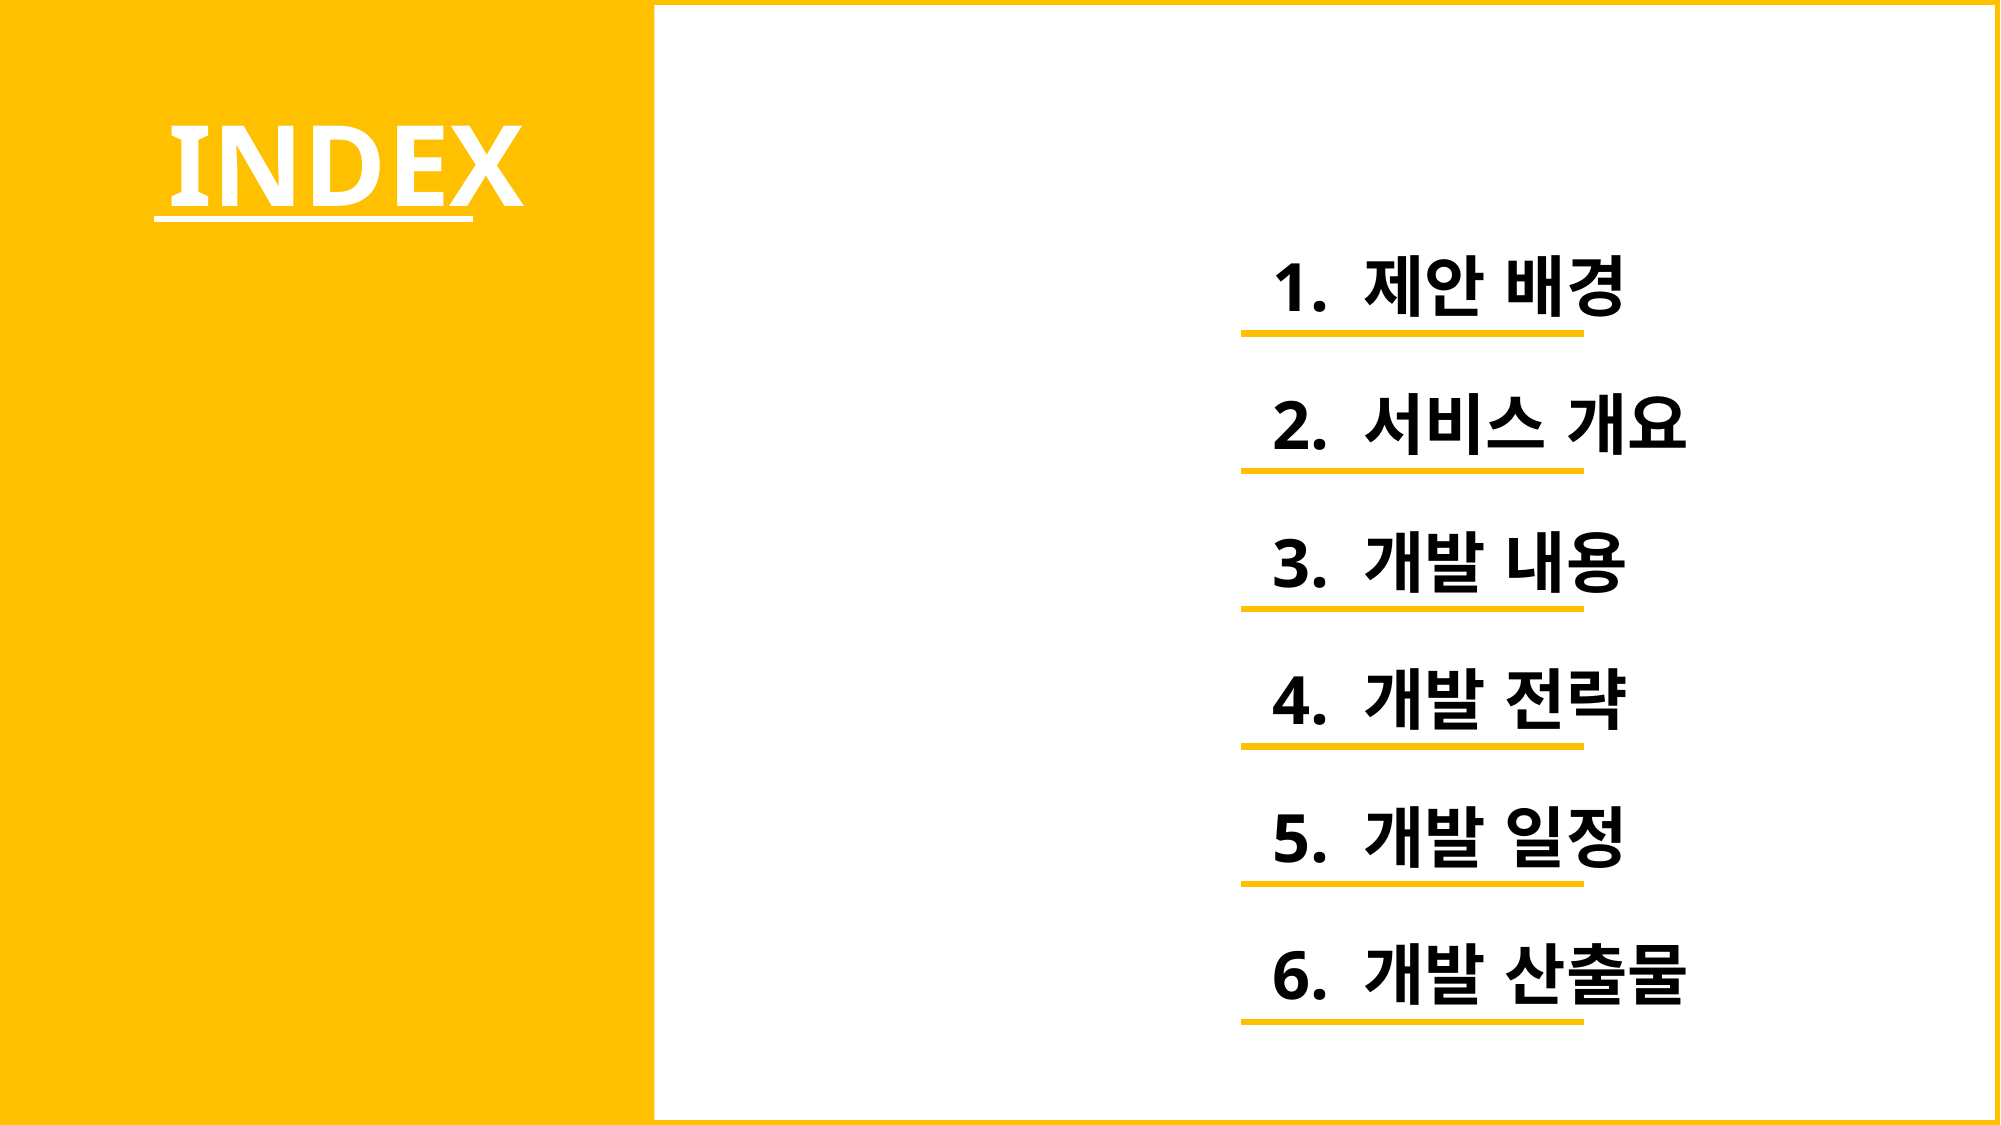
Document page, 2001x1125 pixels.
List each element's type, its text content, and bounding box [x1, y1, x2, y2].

text_box 2. 서비스 개요 [1257, 375, 1949, 470]
text_box 5. 개발 일정 [1257, 788, 1949, 883]
text_box [655, 0, 2000, 1125]
text_box 6. 개발 산출물 [1257, 925, 1949, 1021]
text_box [0, 0, 655, 1125]
text_box INDEX [153, 86, 694, 236]
text_box 1. 제안 배경 [1257, 237, 1949, 333]
text_box 4. 개발 전략 [1257, 650, 1949, 746]
text_box 3. 개발 내용 [1257, 512, 1949, 608]
